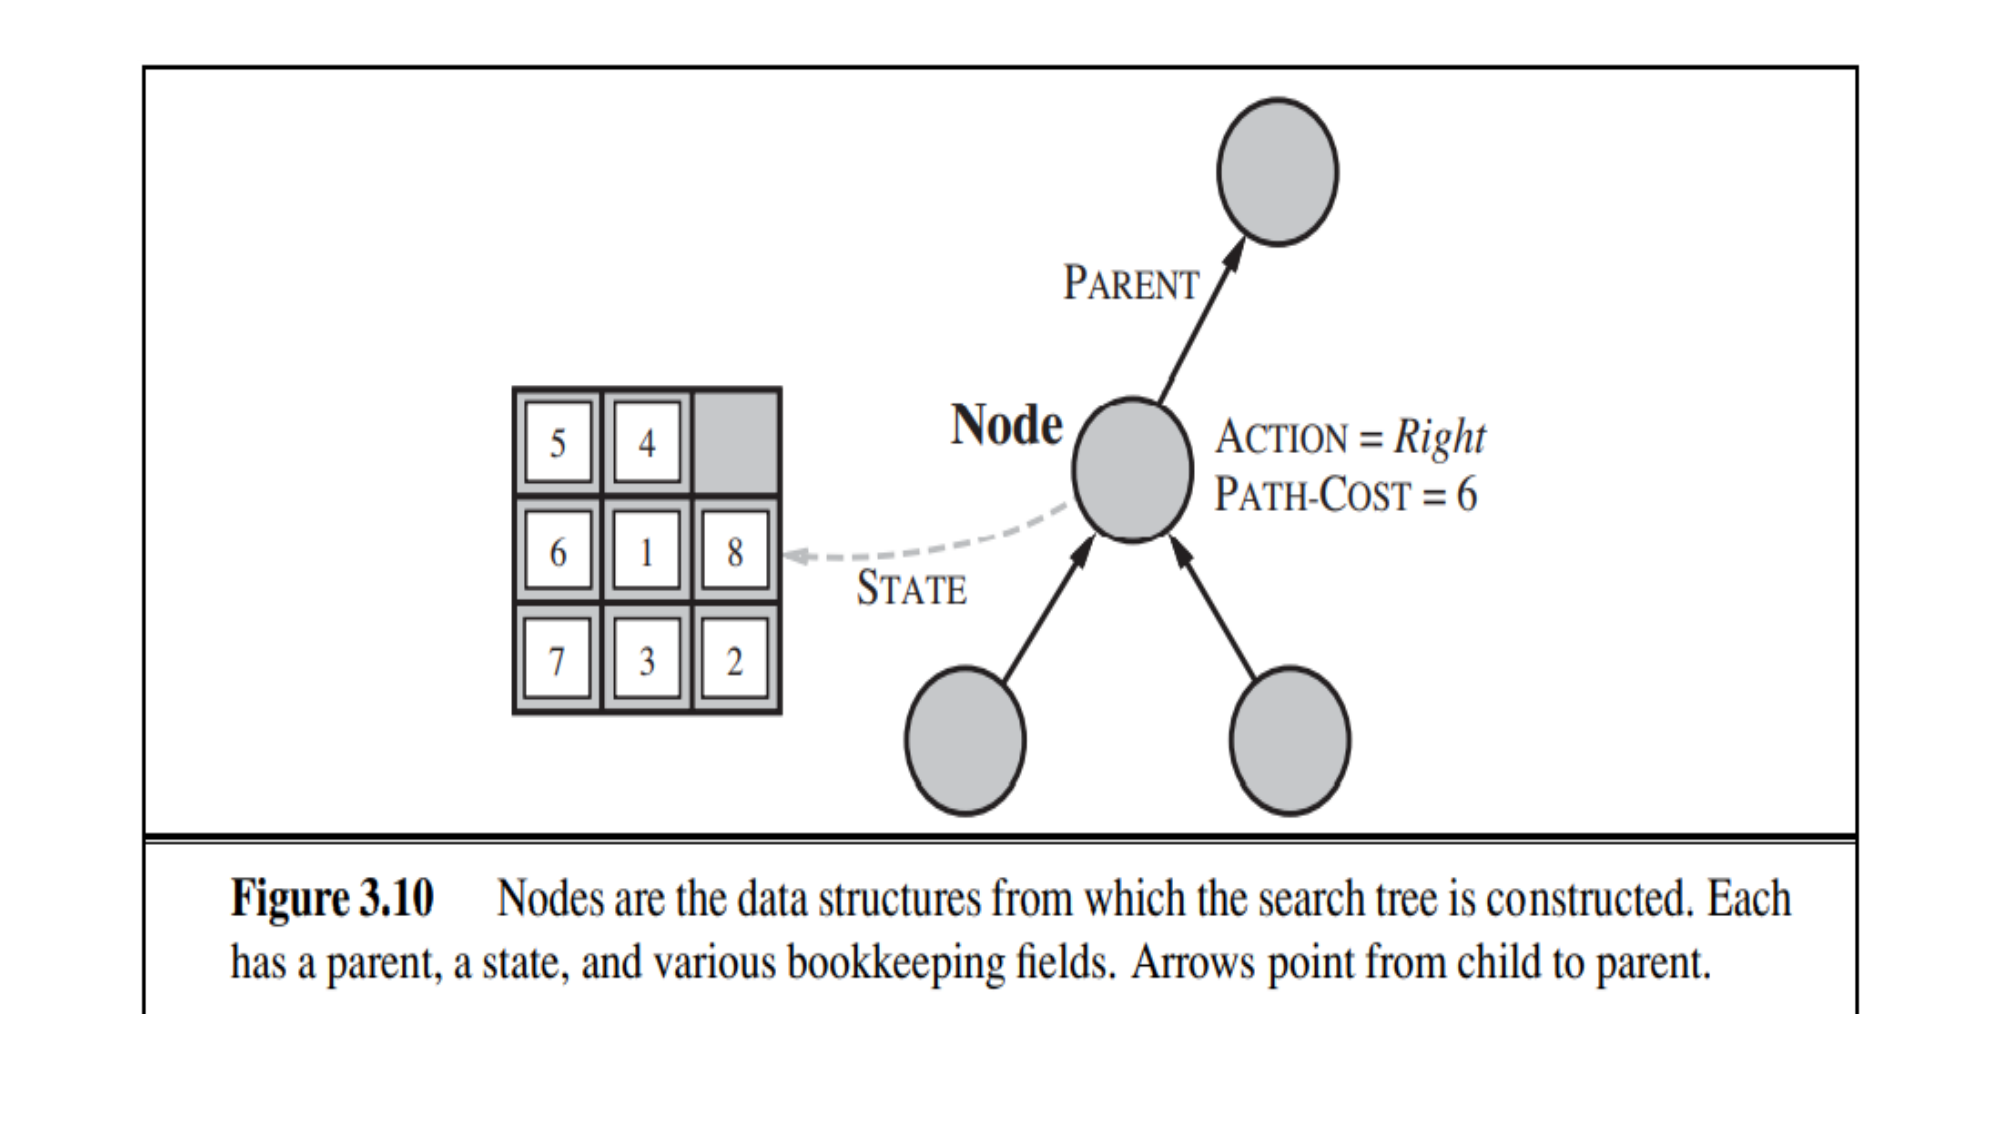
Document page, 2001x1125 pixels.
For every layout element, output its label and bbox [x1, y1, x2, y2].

picture [137, 59, 1863, 1014]
